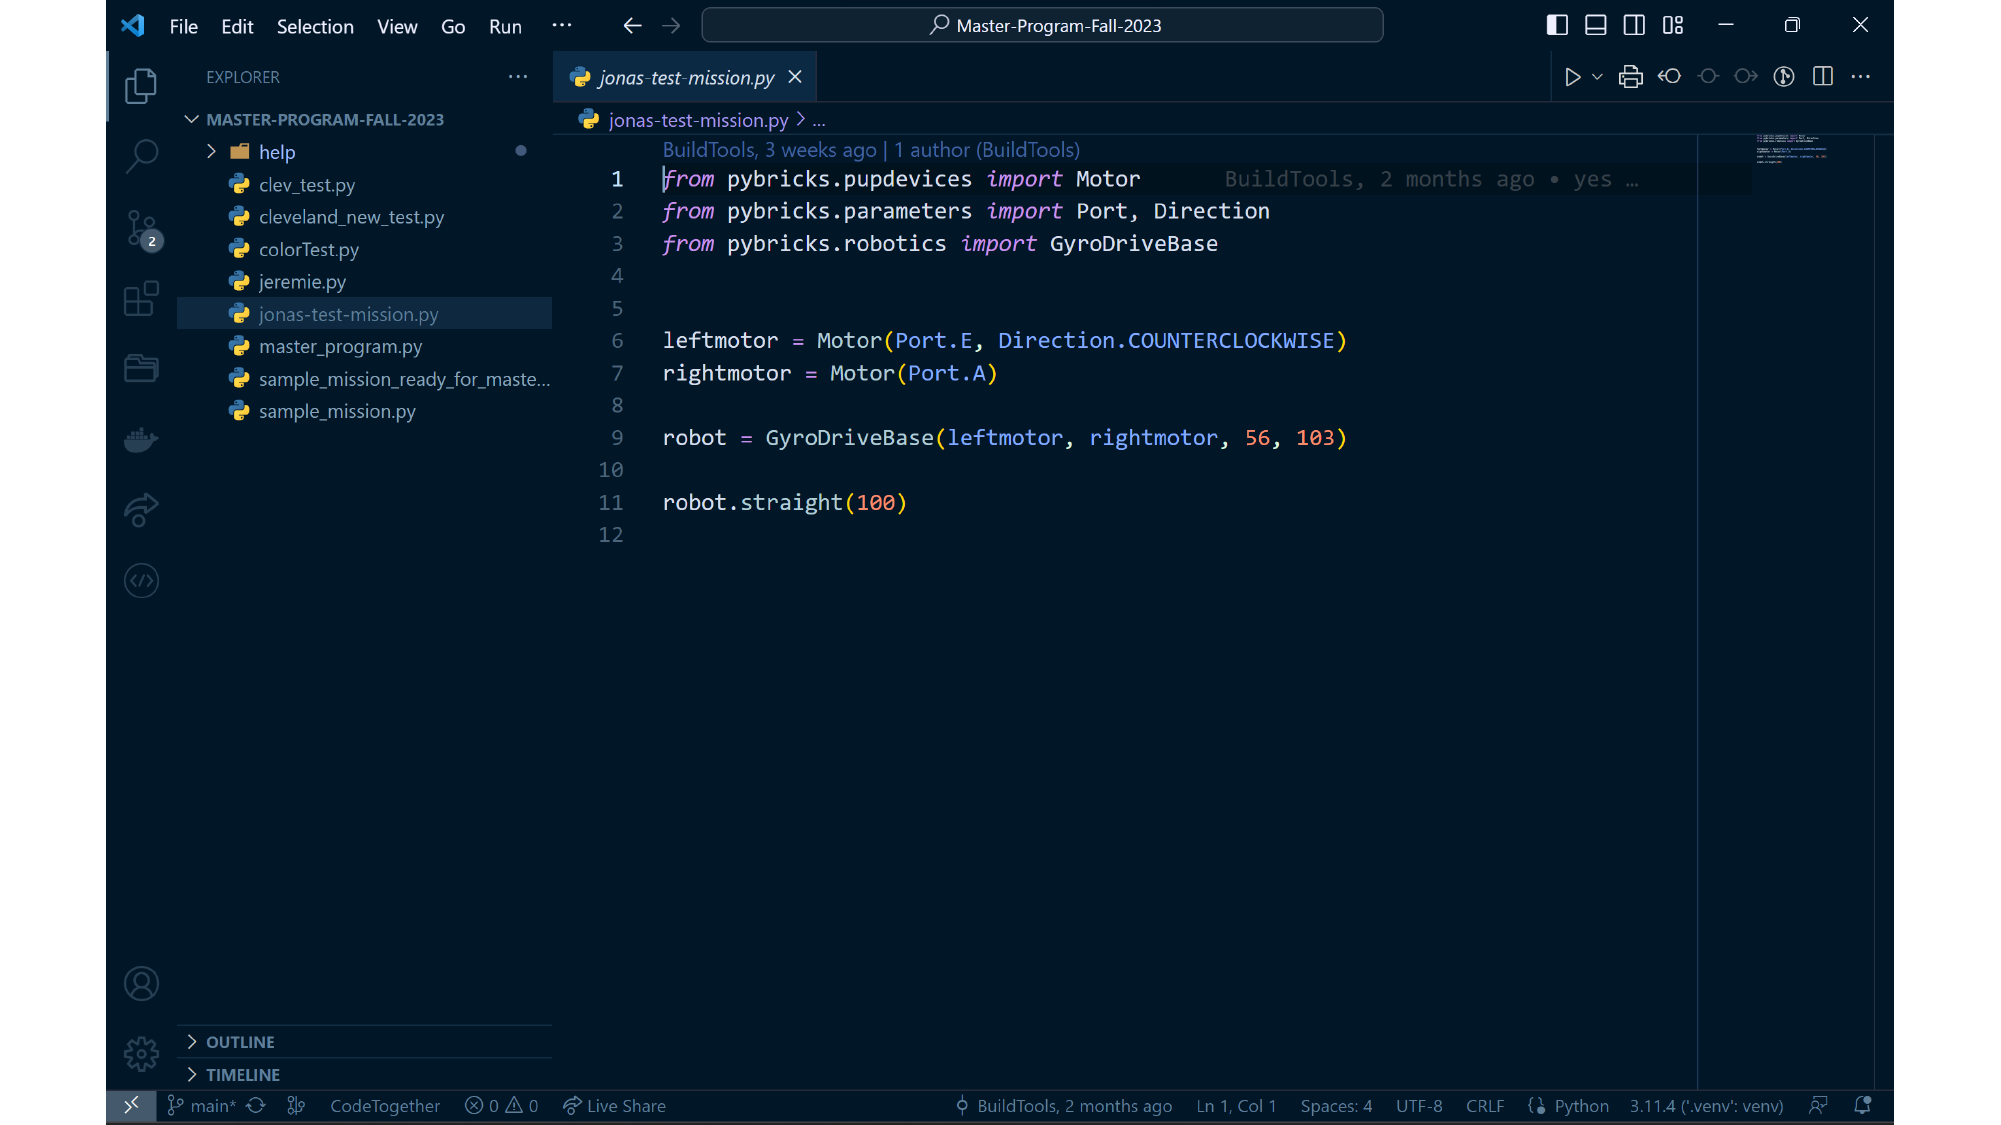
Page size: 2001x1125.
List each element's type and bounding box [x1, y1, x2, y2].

picture [106, 0, 1894, 1125]
